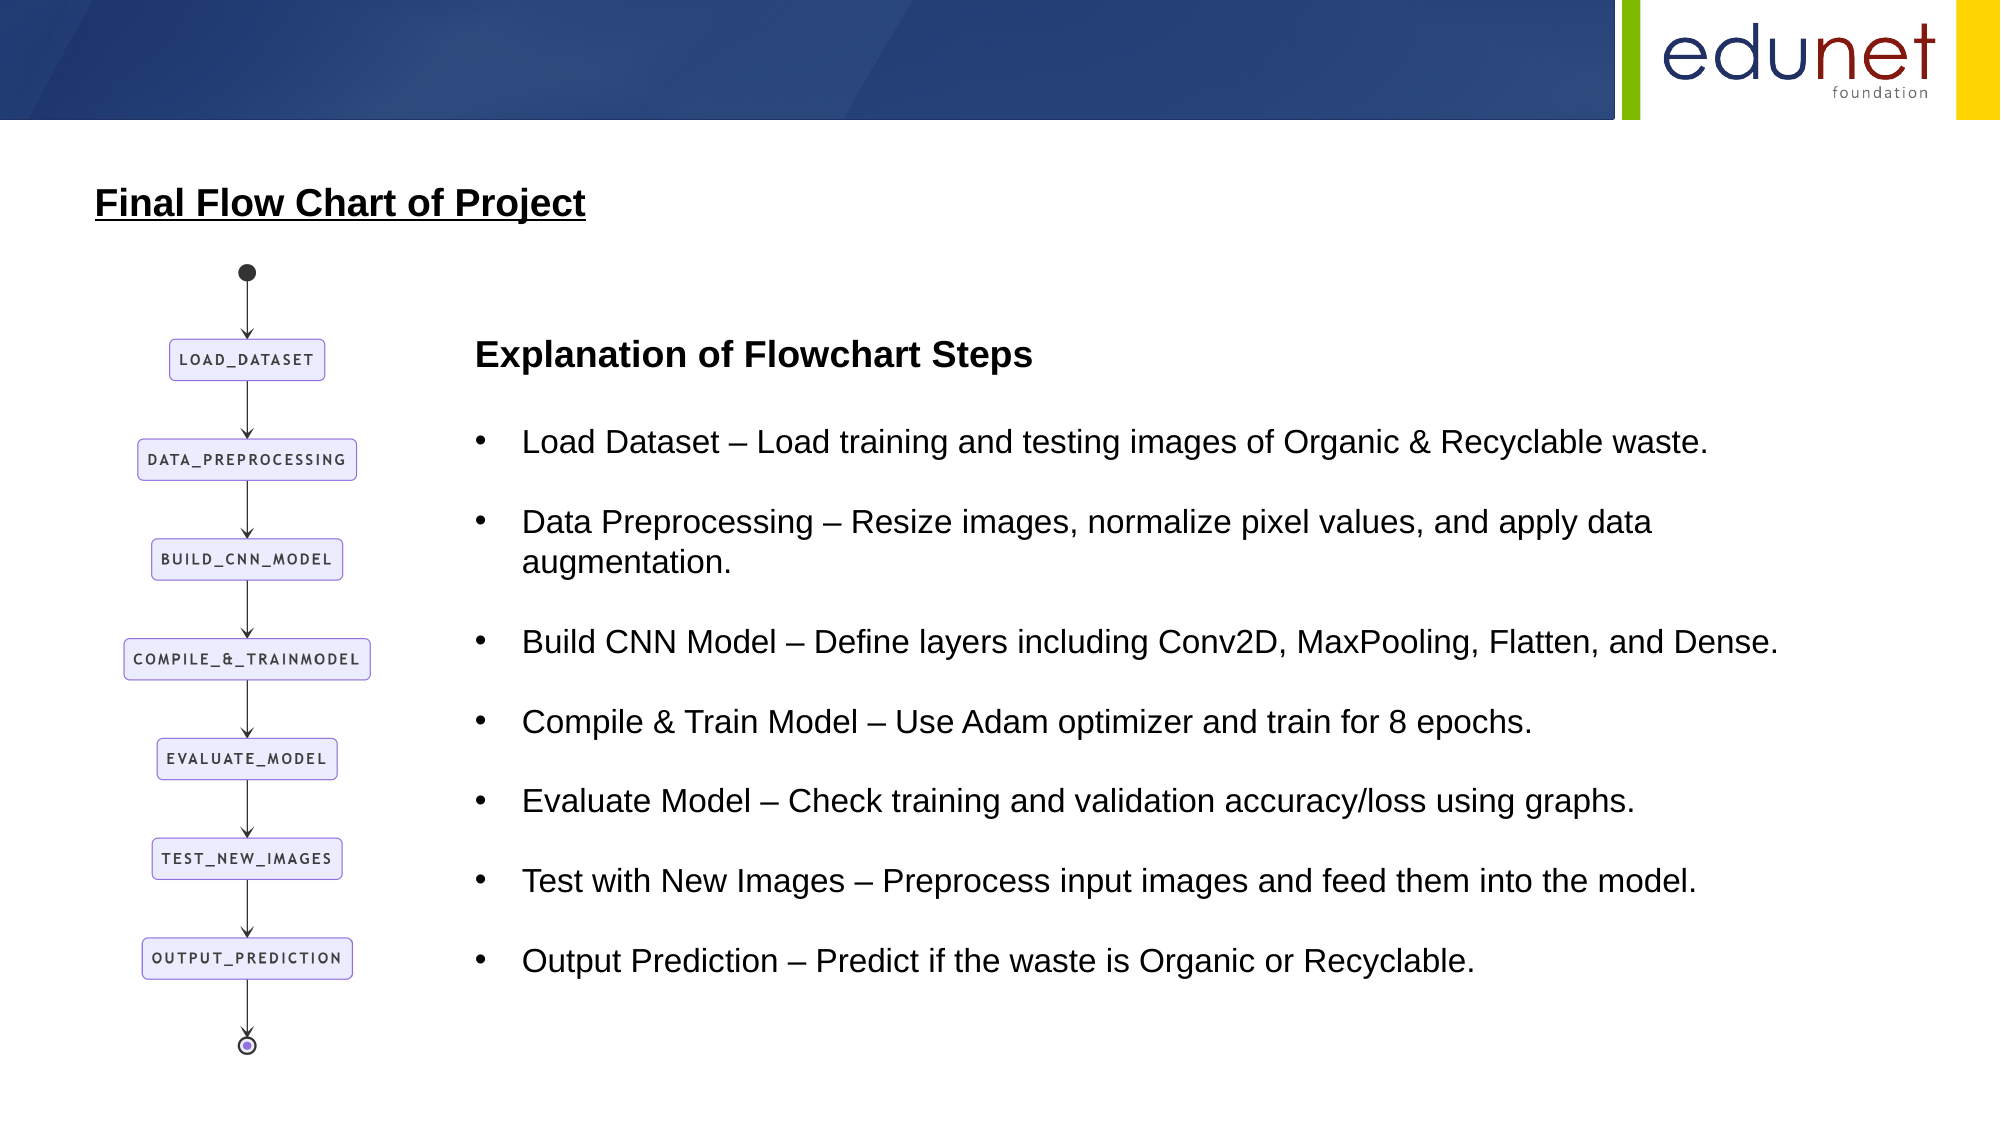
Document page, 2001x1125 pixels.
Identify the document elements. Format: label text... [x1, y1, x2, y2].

picture [76, 254, 412, 1063]
text_box Explanation of Flowchart Steps Load Dataset – Load training and testing images of Organic & Recyclable waste. Data Preprocessing – Resize images, normalize pixel values, and apply data augmentation. Build CNN Model – Define layers including Conv2D, MaxPooling, Flatten, and Dense. Compile & Train Model – Use Adam optimizer and train for 8 epochs. Evaluate Model – Check training and validation accuracy/loss using graphs. Test with New Images – Preprocess input images and feed them into the model. Output Prediction – Predict if the waste is Organic or Recyclable. [460, 323, 1854, 987]
picture [1652, 12, 1948, 108]
text_box Final Flow Chart of Project [79, 170, 612, 232]
